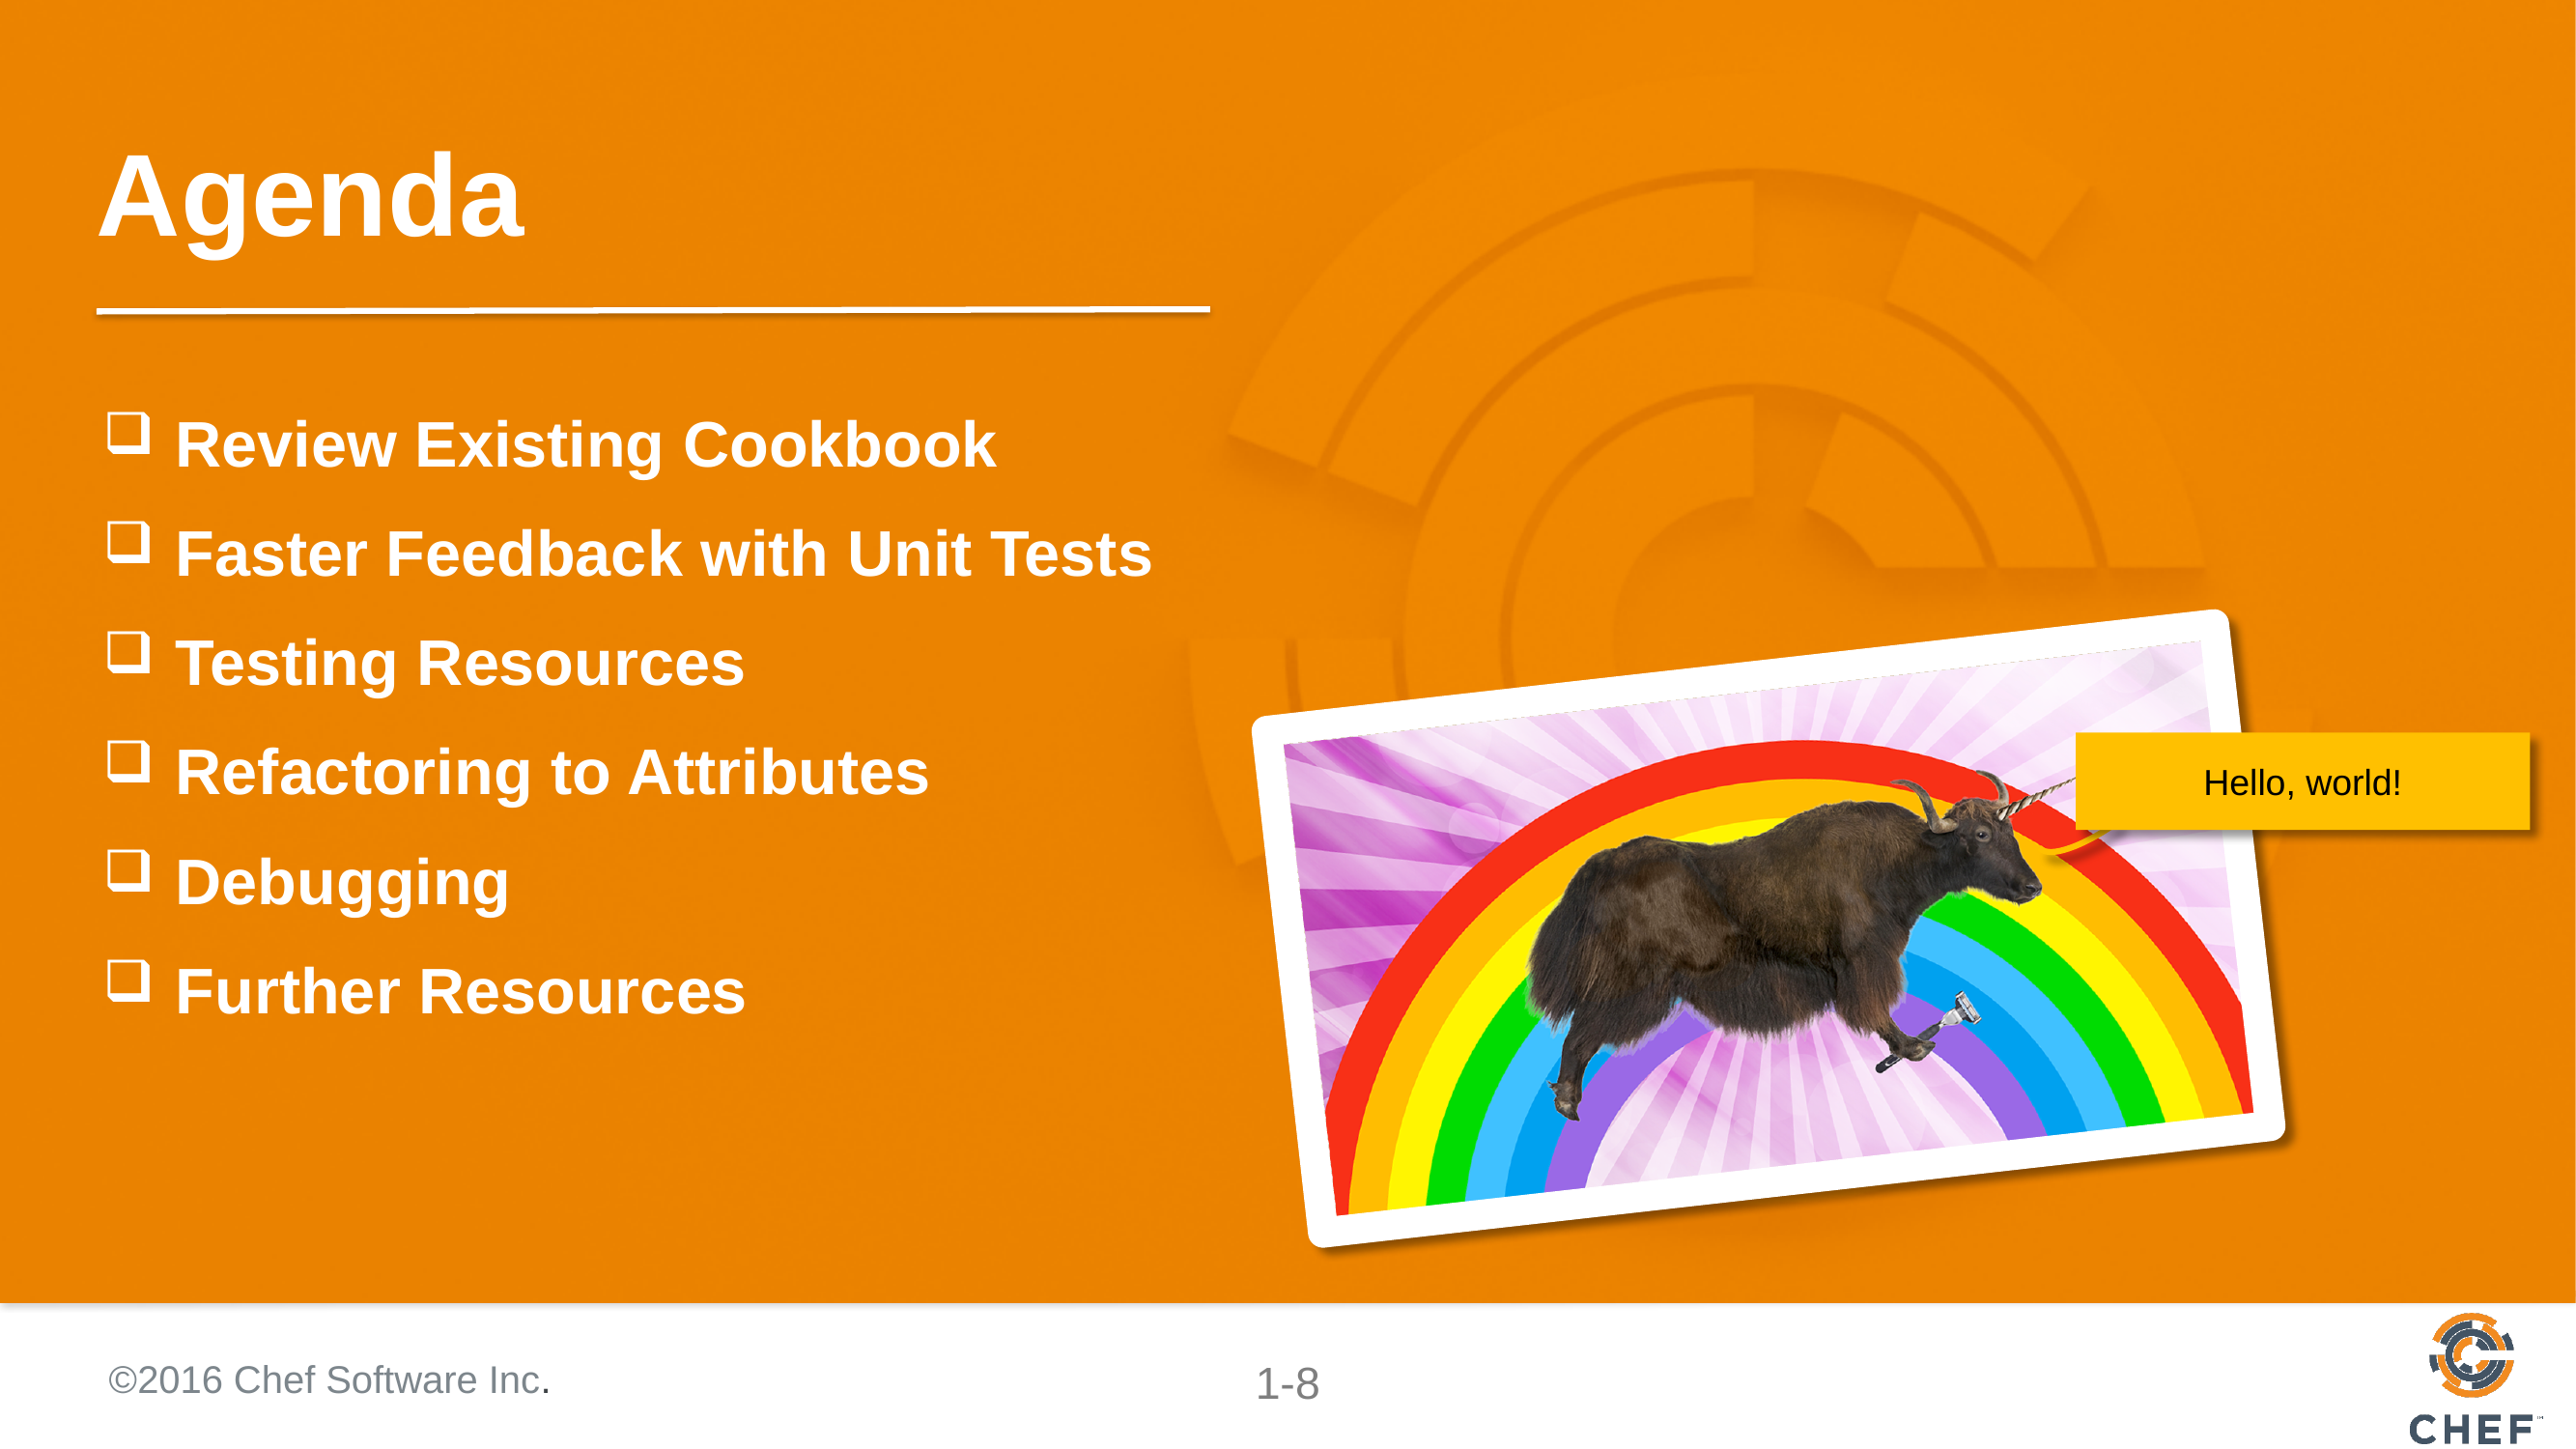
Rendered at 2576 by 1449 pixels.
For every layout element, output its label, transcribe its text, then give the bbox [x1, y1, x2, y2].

title Agenda [96, 135, 1210, 268]
text_box Hello, world! [2235, 732, 2531, 831]
list Review Existing Cookbook Faster Feedback with Unit Tests Testing Resources Refactoring to Attributes Debugging Further Resources [102, 402, 1210, 1142]
picture [0, 0, 2576, 1449]
